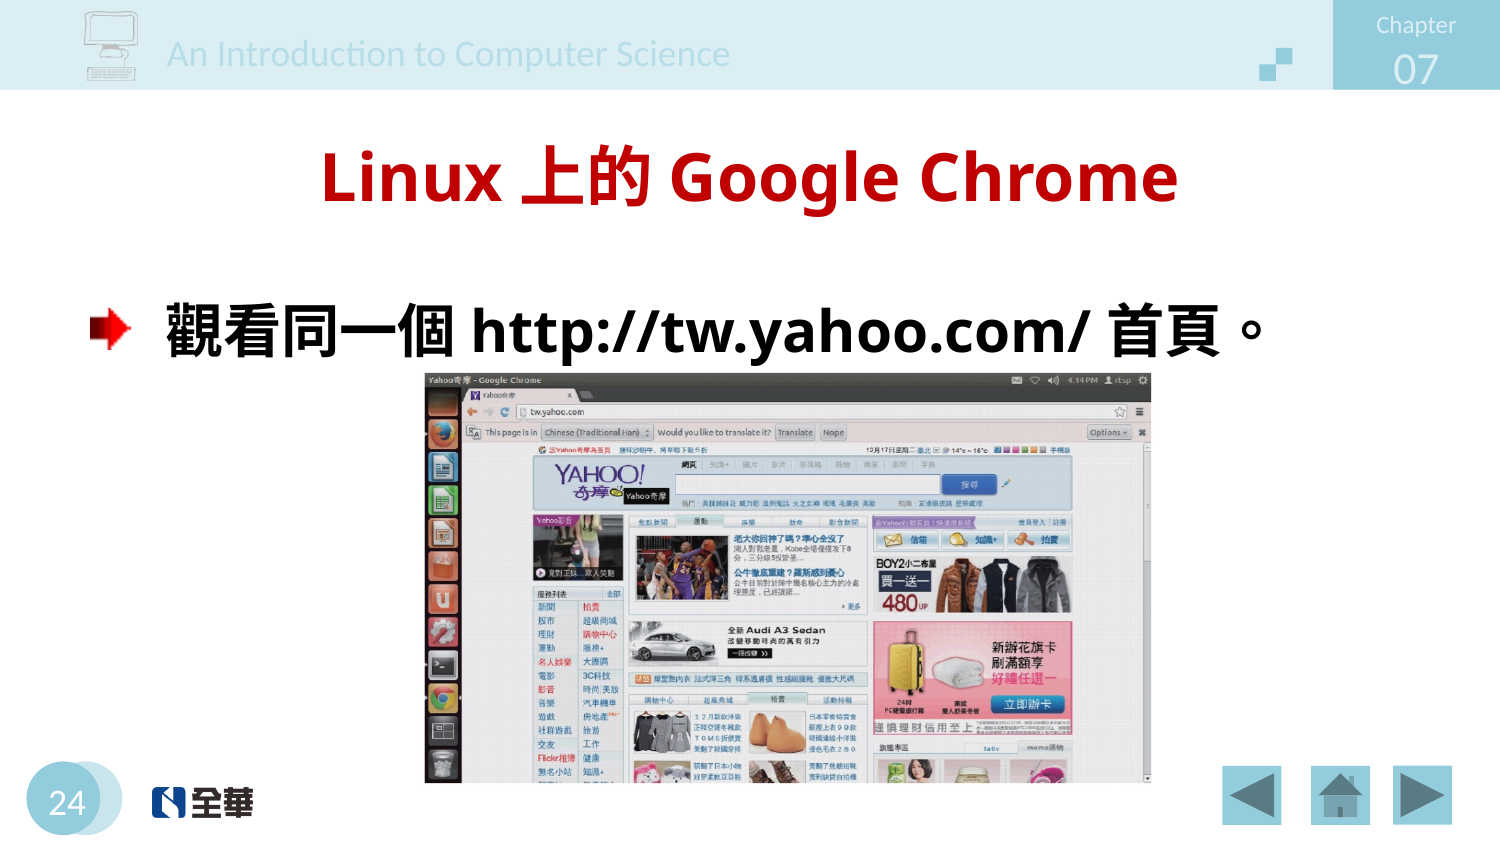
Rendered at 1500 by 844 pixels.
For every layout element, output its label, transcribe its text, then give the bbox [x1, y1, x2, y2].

picture [421, 369, 1153, 786]
title Linux上的Google Chrome [75, 104, 1425, 245]
picture [152, 787, 253, 818]
picture [90, 308, 131, 350]
list 觀看同一個http://tw.yahoo.com/首頁。 [75, 272, 1425, 754]
picture [84, 11, 138, 81]
